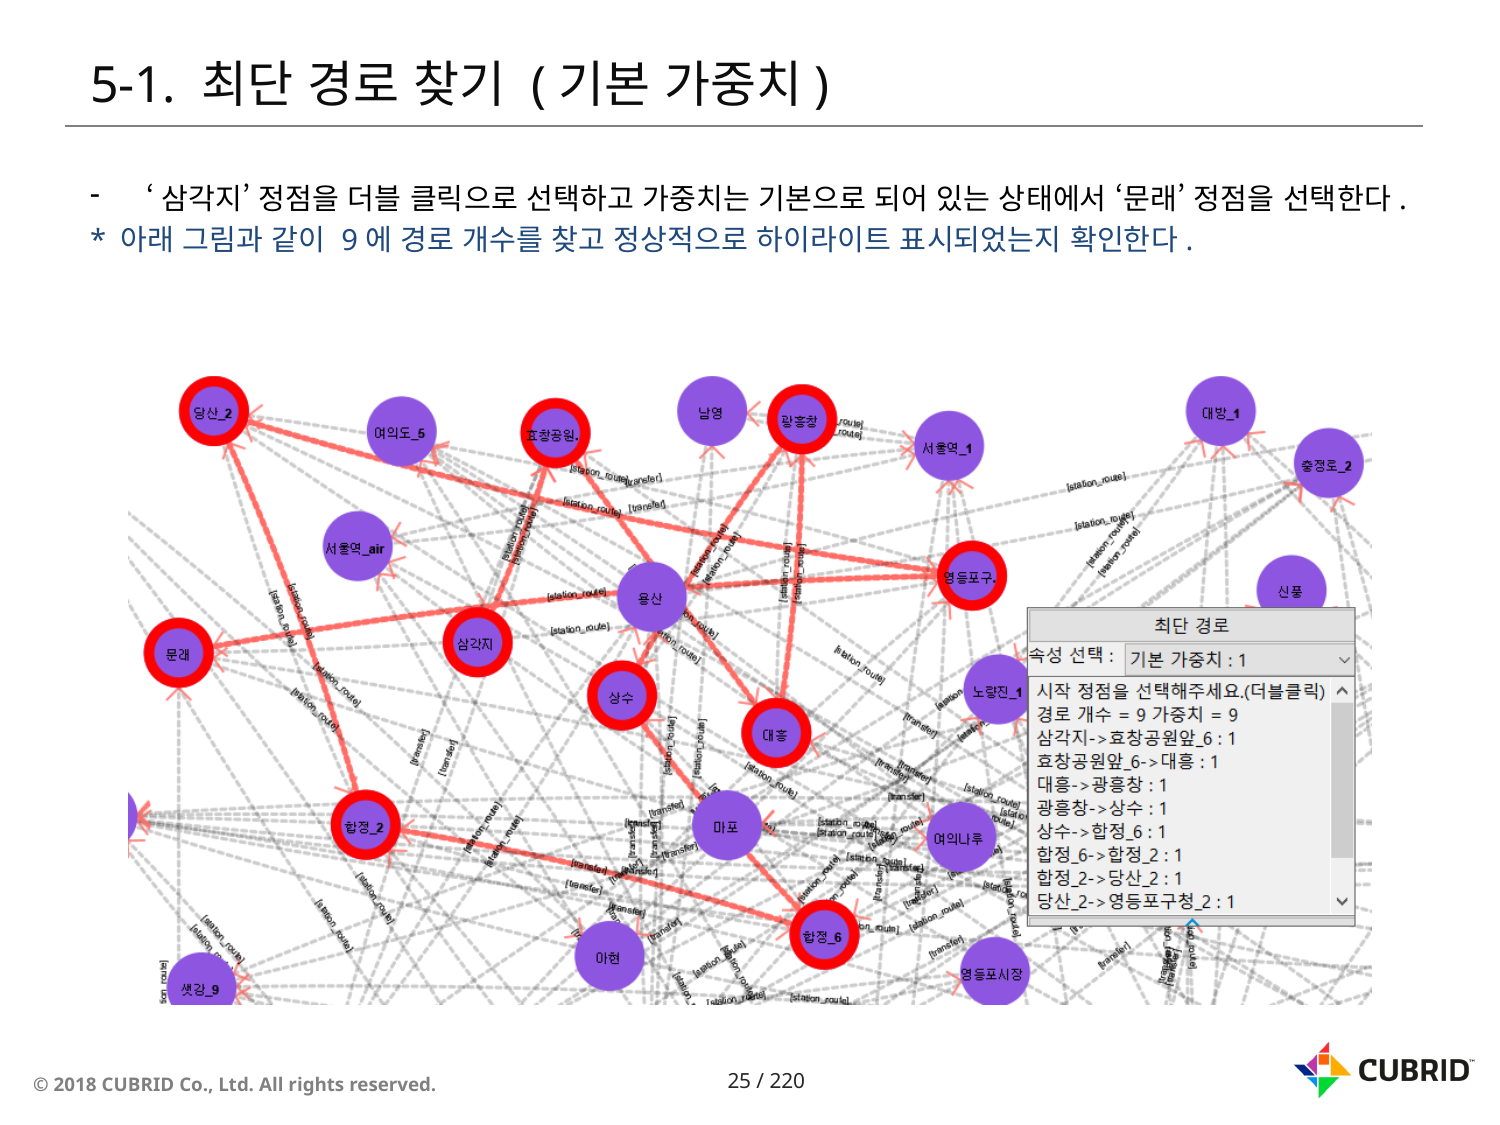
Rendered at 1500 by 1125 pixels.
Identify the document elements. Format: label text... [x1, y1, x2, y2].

title 5-1. 최단 경로 찾기 (기본 가중치) [75, 45, 1425, 126]
picture [1293, 1041, 1475, 1099]
list ‘삼각지’ 정점을 더블 클릭으로 선택하고 가중치는 기본으로 되어 있는 상태에서 ‘문래’ 정점을 선택한다. * 아래 그림과 같이 9에 경로 개수를 찾고 정상적으로 하이라이트 표시되었는지 확인한다. [75, 172, 1425, 1005]
picture [128, 375, 1372, 1005]
